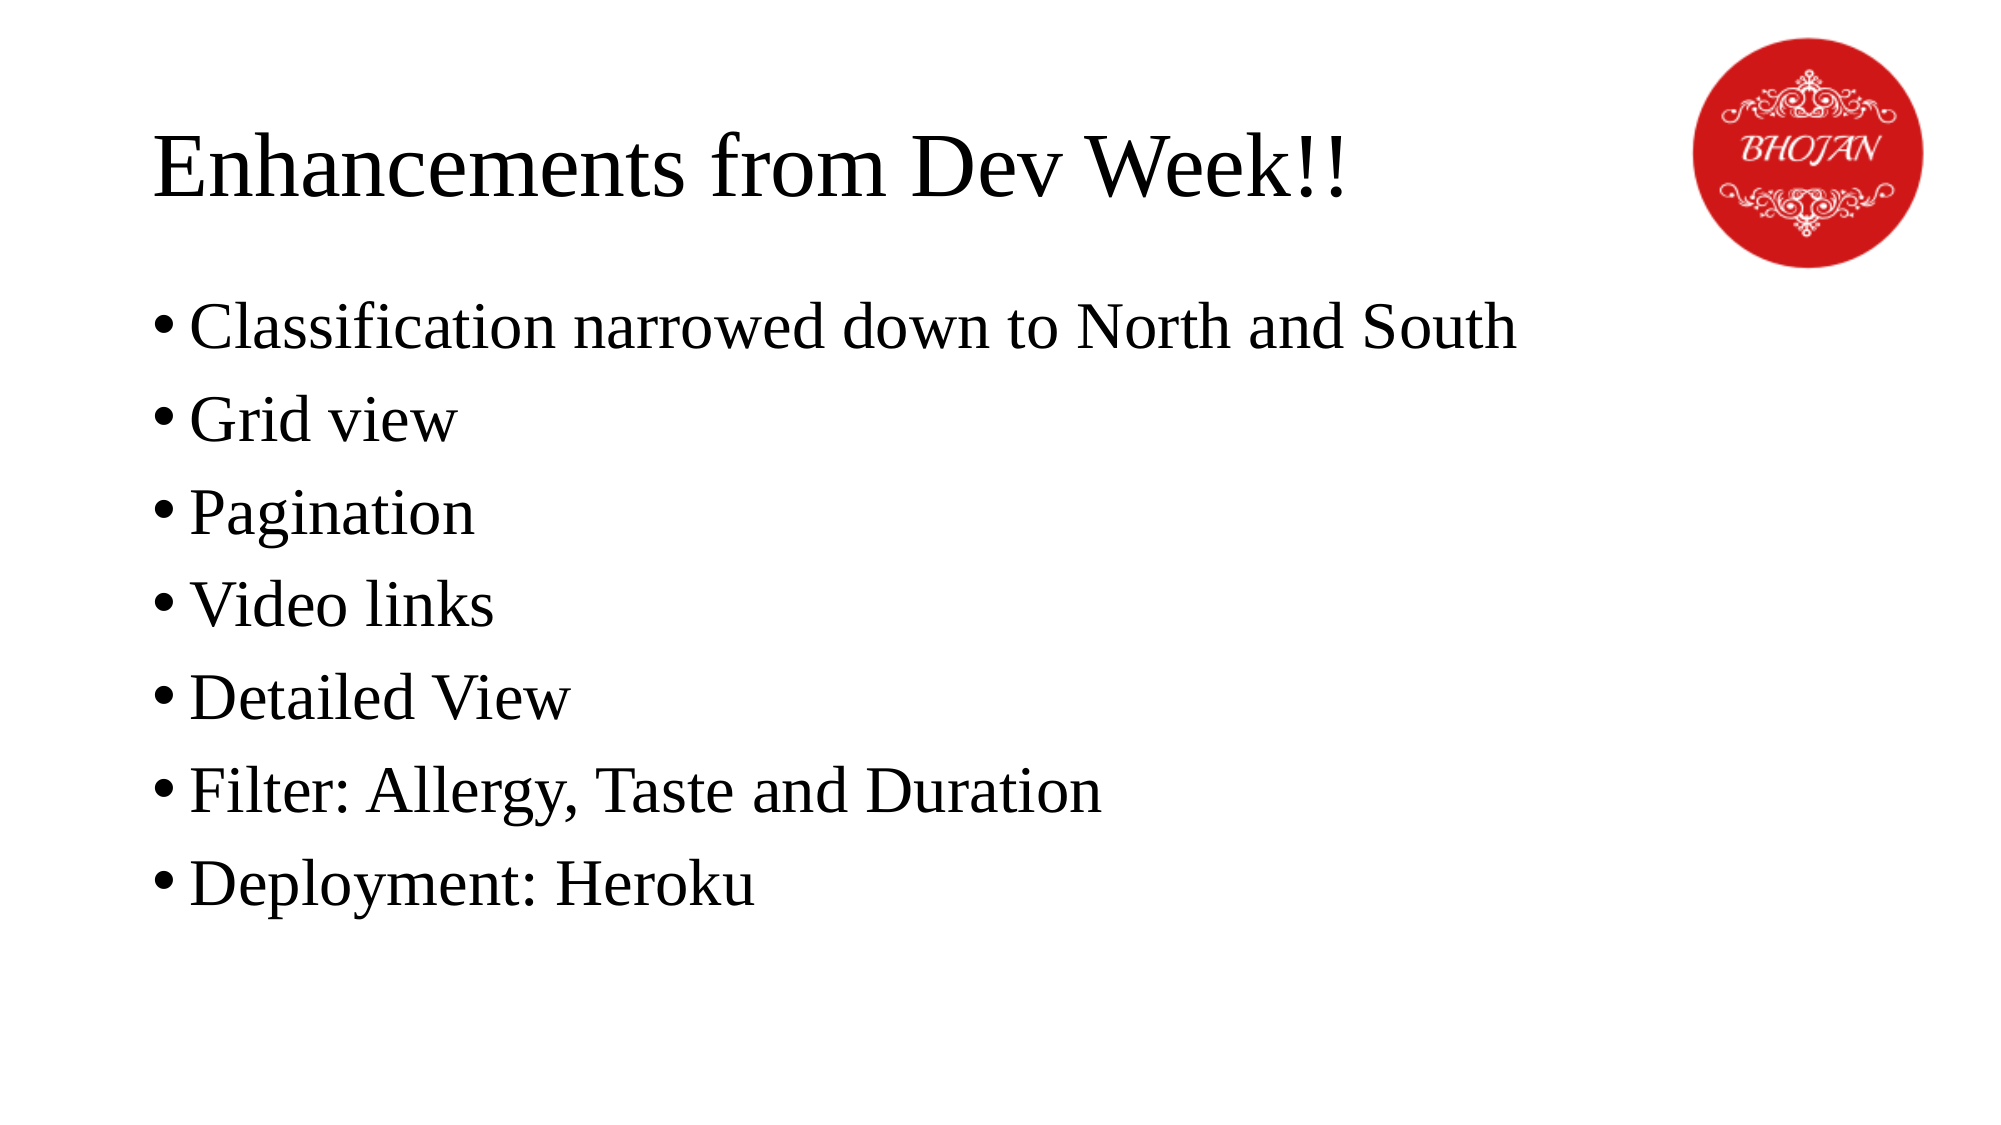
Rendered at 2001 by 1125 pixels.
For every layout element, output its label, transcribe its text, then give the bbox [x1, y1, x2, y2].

title Enhancements from Dev Week!! [137, 85, 1375, 249]
picture [1650, 0, 1984, 320]
list Classification narrowed down to North and South Grid view Pagination Video links Detailed View Filter: Allergy, Taste and Duration Deployment: Heroku [137, 299, 1863, 1095]
